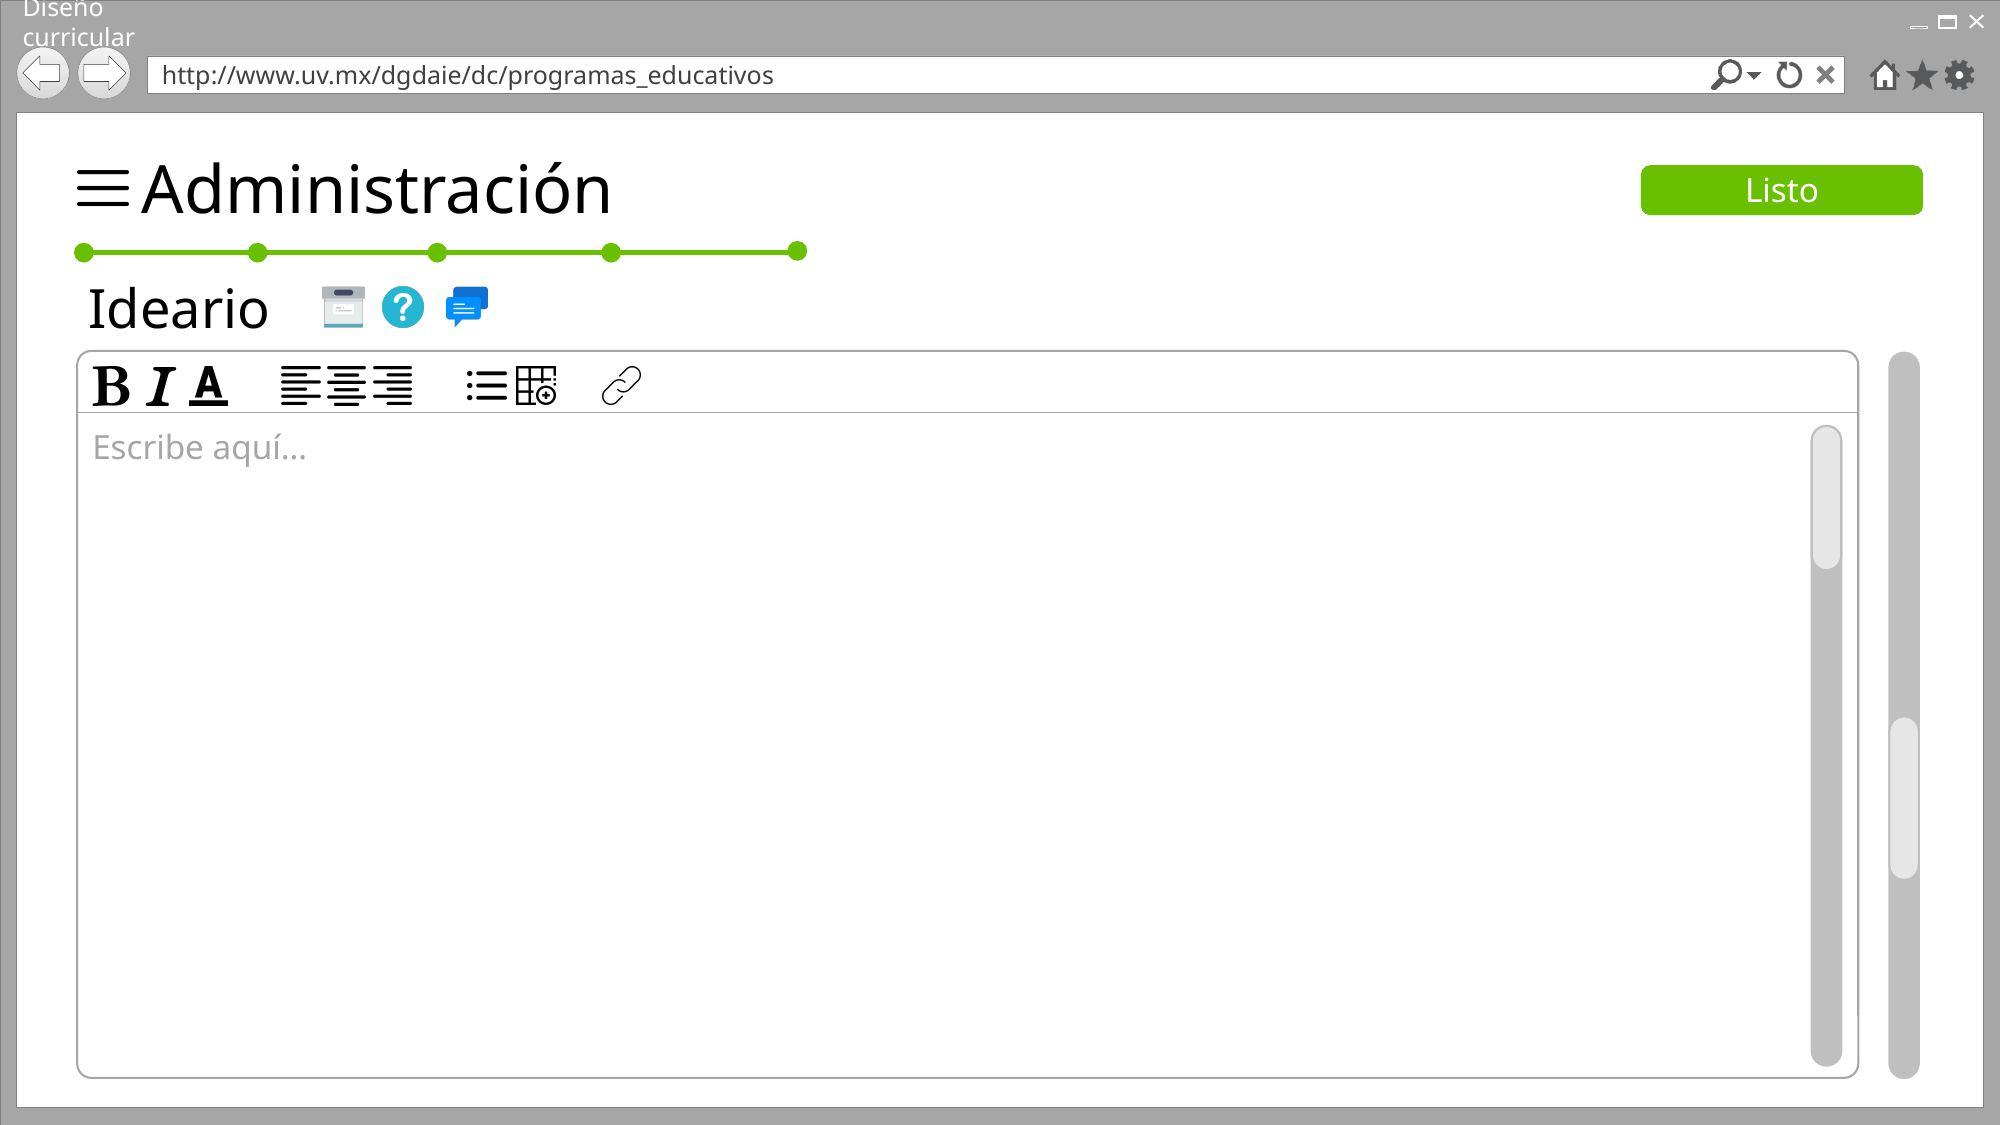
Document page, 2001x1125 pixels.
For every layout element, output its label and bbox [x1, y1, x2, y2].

text_box [75, 242, 807, 262]
picture [382, 286, 424, 328]
text_box [0, 0, 2000, 1125]
picture [373, 366, 412, 406]
picture [77, 162, 129, 214]
text_box [77, 350, 1859, 1078]
picture [602, 366, 641, 406]
picture [446, 286, 488, 328]
text_box [1641, 166, 1923, 215]
picture [141, 367, 181, 406]
picture [281, 366, 321, 406]
picture [189, 366, 228, 406]
text_box [1889, 352, 1919, 1078]
text_box [1811, 425, 1842, 1066]
picture [467, 366, 507, 406]
picture [91, 366, 131, 406]
picture [322, 286, 365, 328]
picture [327, 366, 366, 406]
picture [516, 366, 556, 406]
